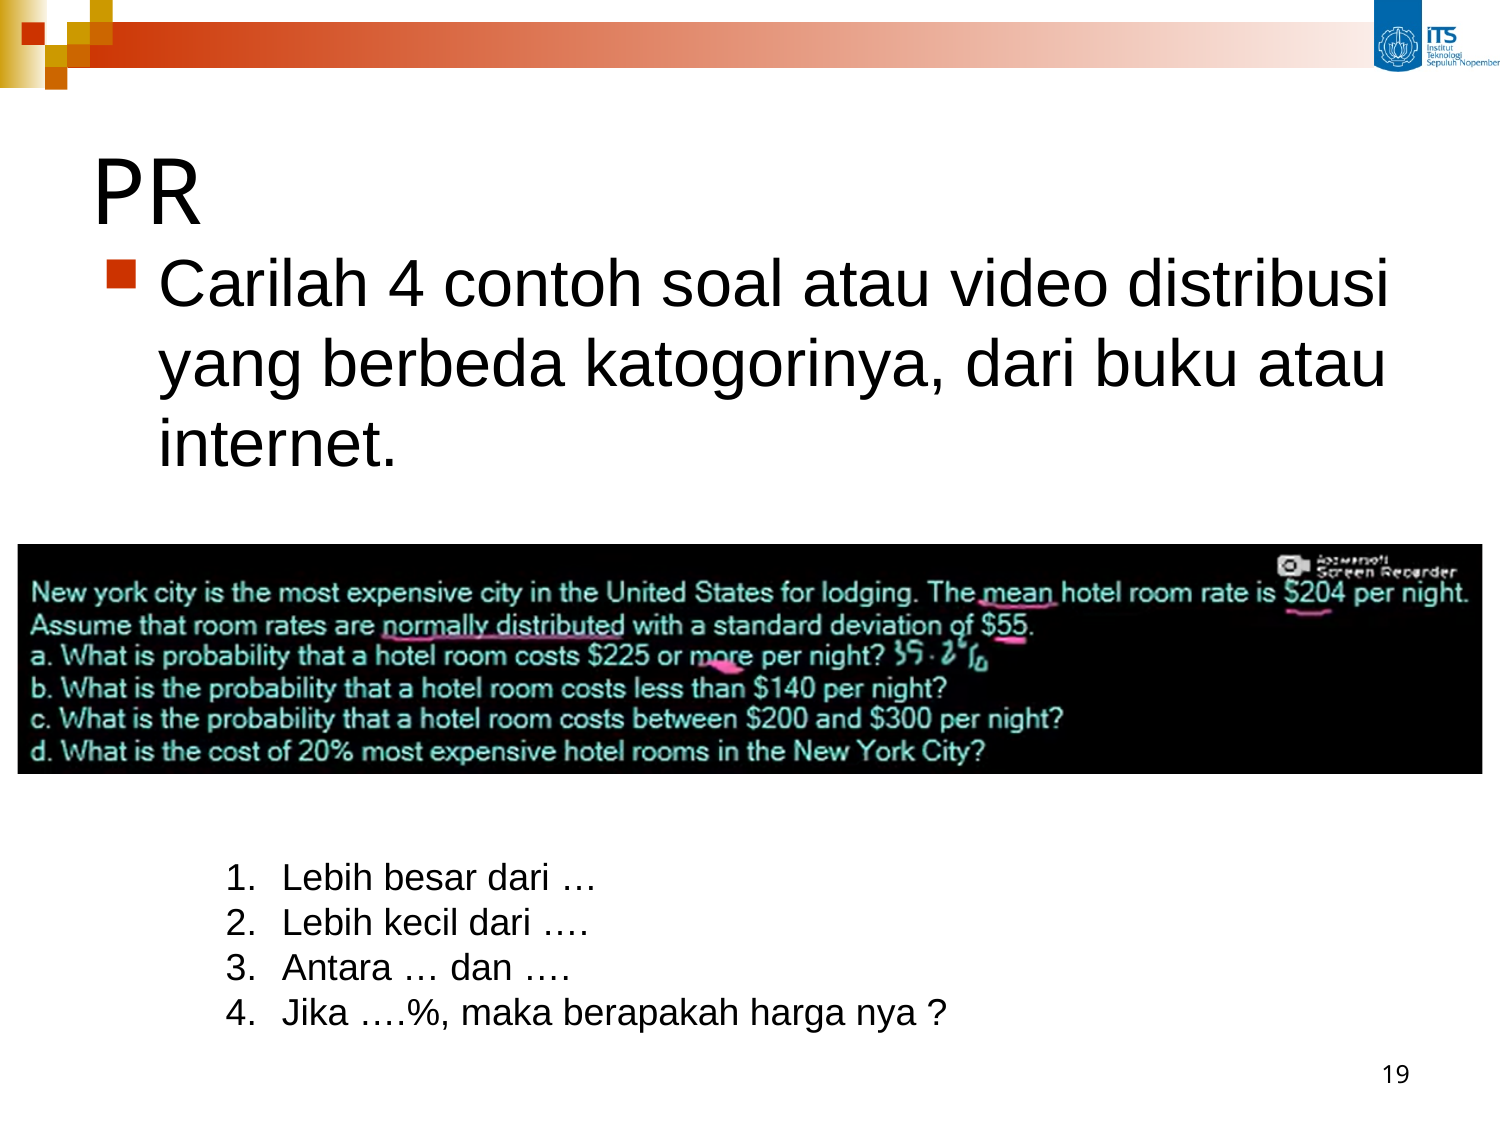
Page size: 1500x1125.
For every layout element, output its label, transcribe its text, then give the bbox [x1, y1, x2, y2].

text_box Lebih besar dari … Lebih kecil dari …. Antara … dan …. Jika ….%, maka berapakah harga nya ? [210, 845, 963, 1041]
picture [17, 544, 1483, 774]
list Carilah 4 contoh soal atau video distribusi yang berbeda katogorinya, dari buku atau internet. [87, 782, 1438, 1043]
title PR [74, 74, 1426, 301]
list Carilah 4 contoh soal atau video distribusi yang berbeda katogorinya, dari buku atau internet. [87, 232, 1438, 543]
picture [1374, 0, 1500, 72]
slide_number 19 [1074, 1043, 1426, 1101]
